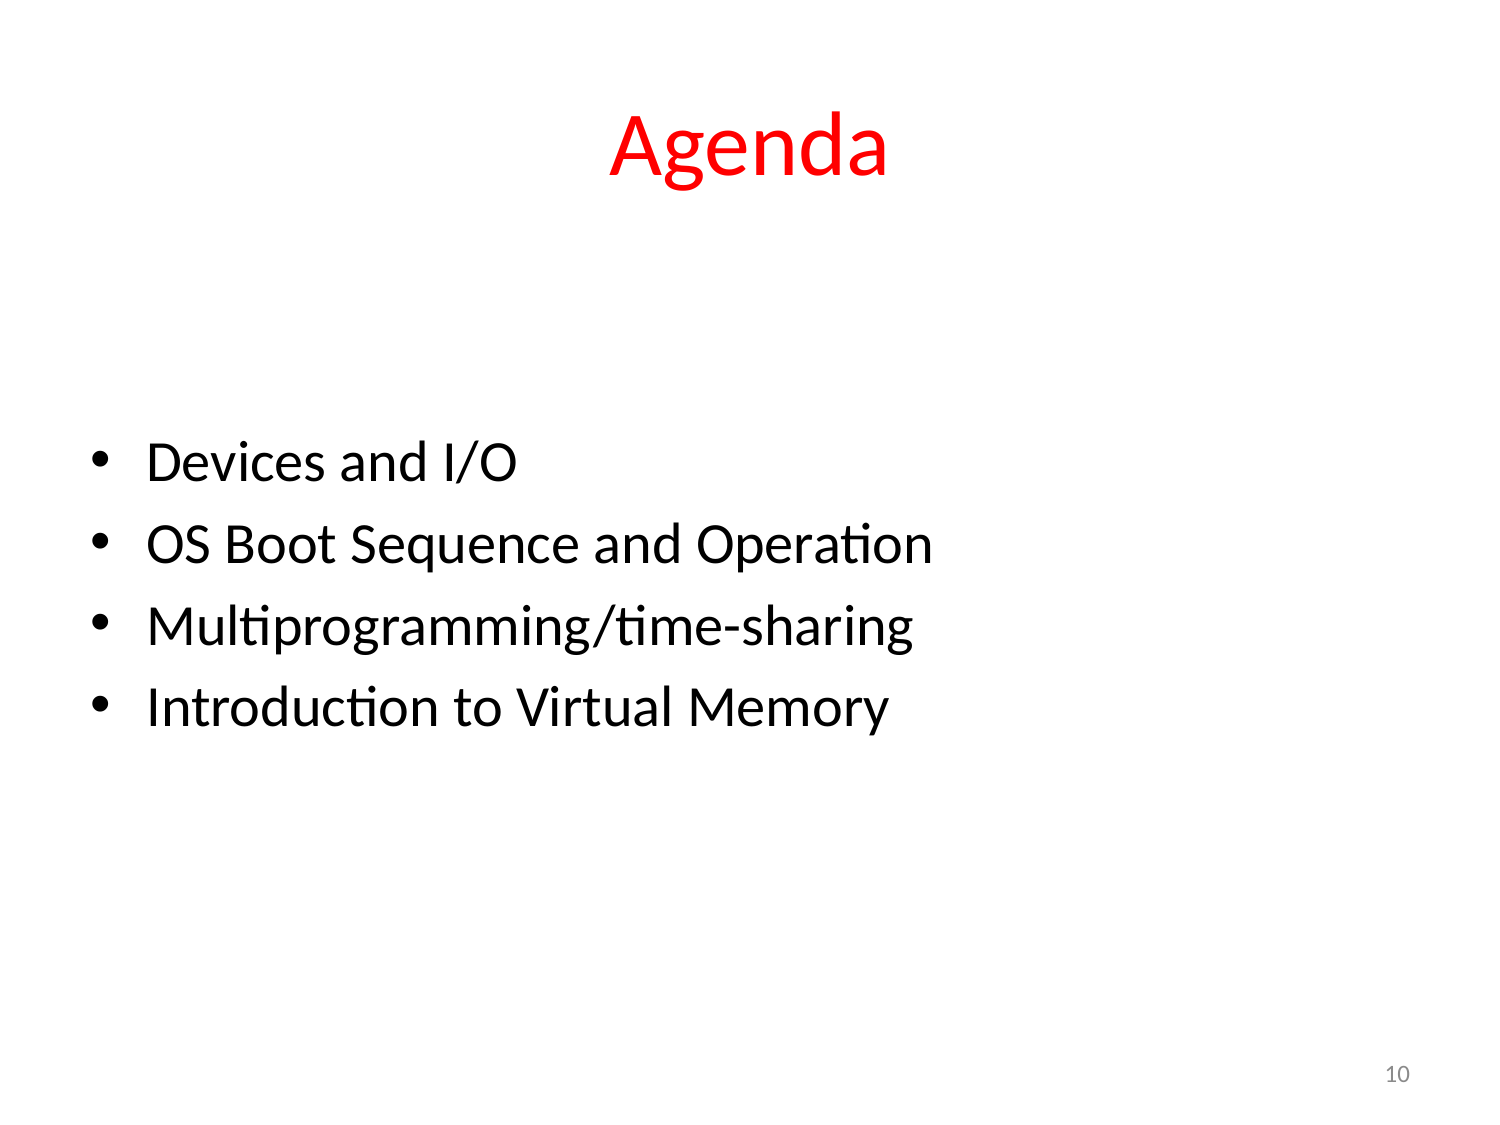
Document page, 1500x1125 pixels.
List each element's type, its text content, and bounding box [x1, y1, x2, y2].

slide_number 10 [1074, 1042, 1425, 1103]
list Devices and I/O OS Boot Sequence and Operation Multiprogramming/time-sharing Introduction to Virtual Memory [75, 209, 1425, 953]
title Agenda [75, 45, 1425, 209]
